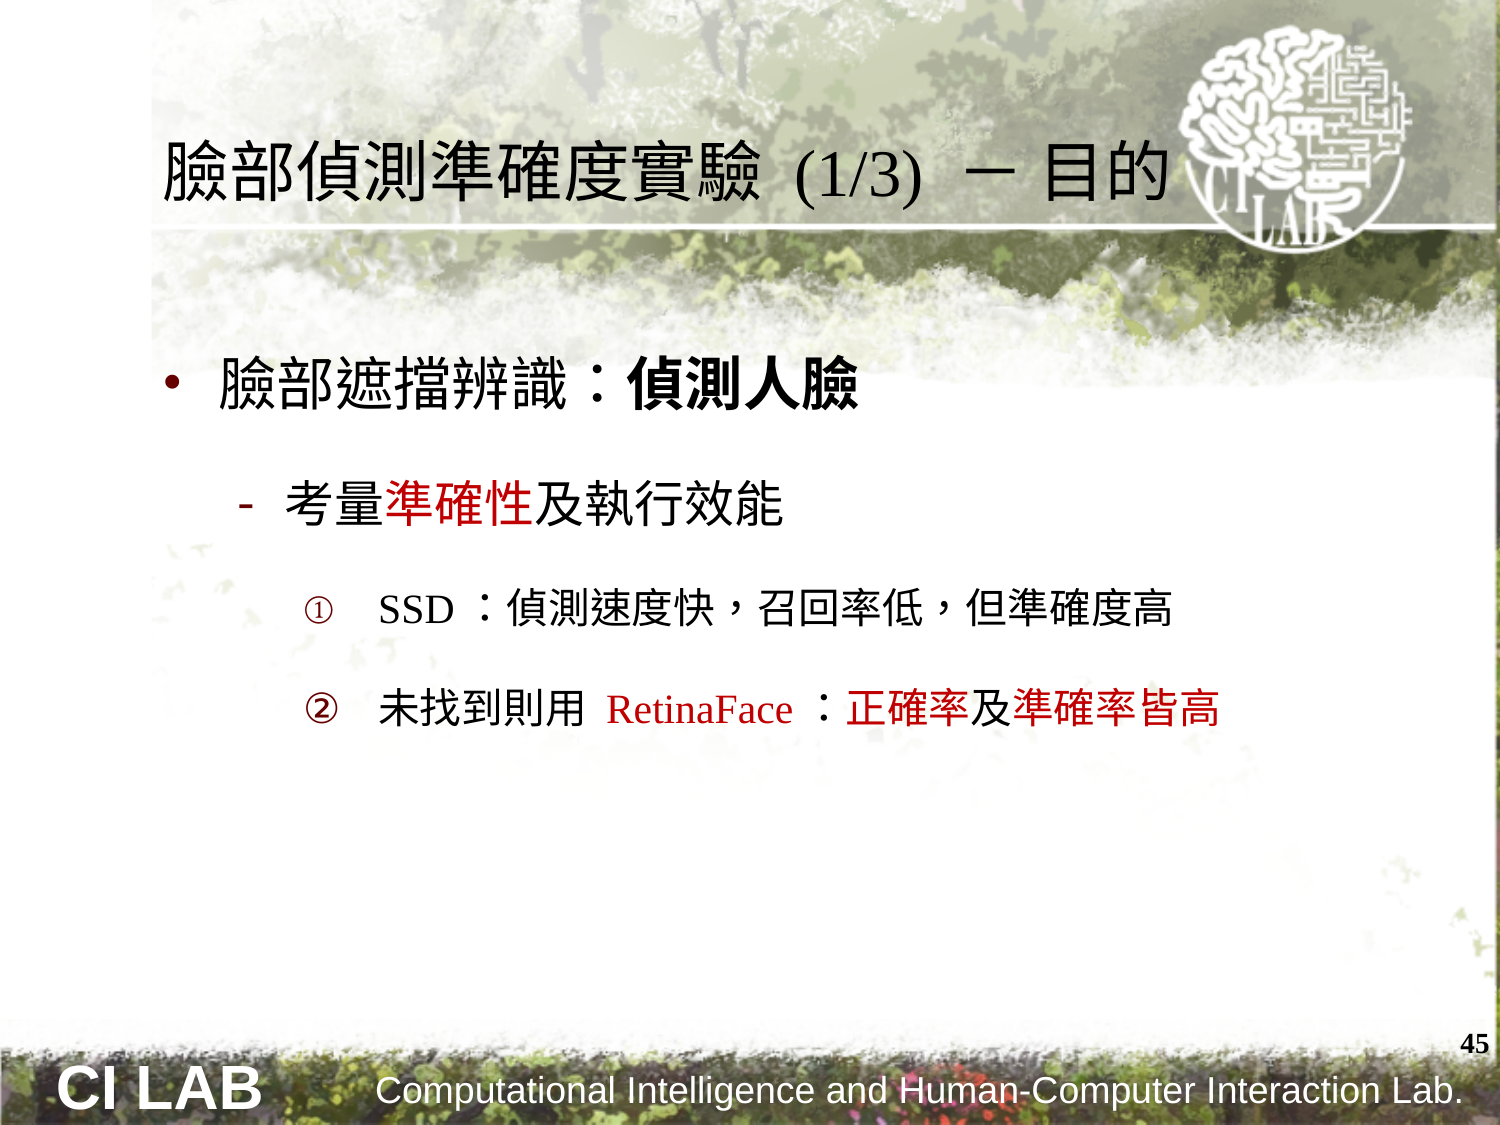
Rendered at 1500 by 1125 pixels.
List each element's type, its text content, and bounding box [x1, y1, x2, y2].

text_box 臉部遮擋辨識：偵測人臉 考量準確性及執行效能 SSD：偵測速度快，召回率低，但準確度高 未找到則用 RetinaFace：正確率及準確率皆高 [147, 304, 1410, 961]
title 臉部偵測準確度實驗 (1/3) － 目的 [147, 31, 1448, 219]
slide_number 45 [1426, 985, 1500, 1067]
picture [0, 0, 1500, 1125]
